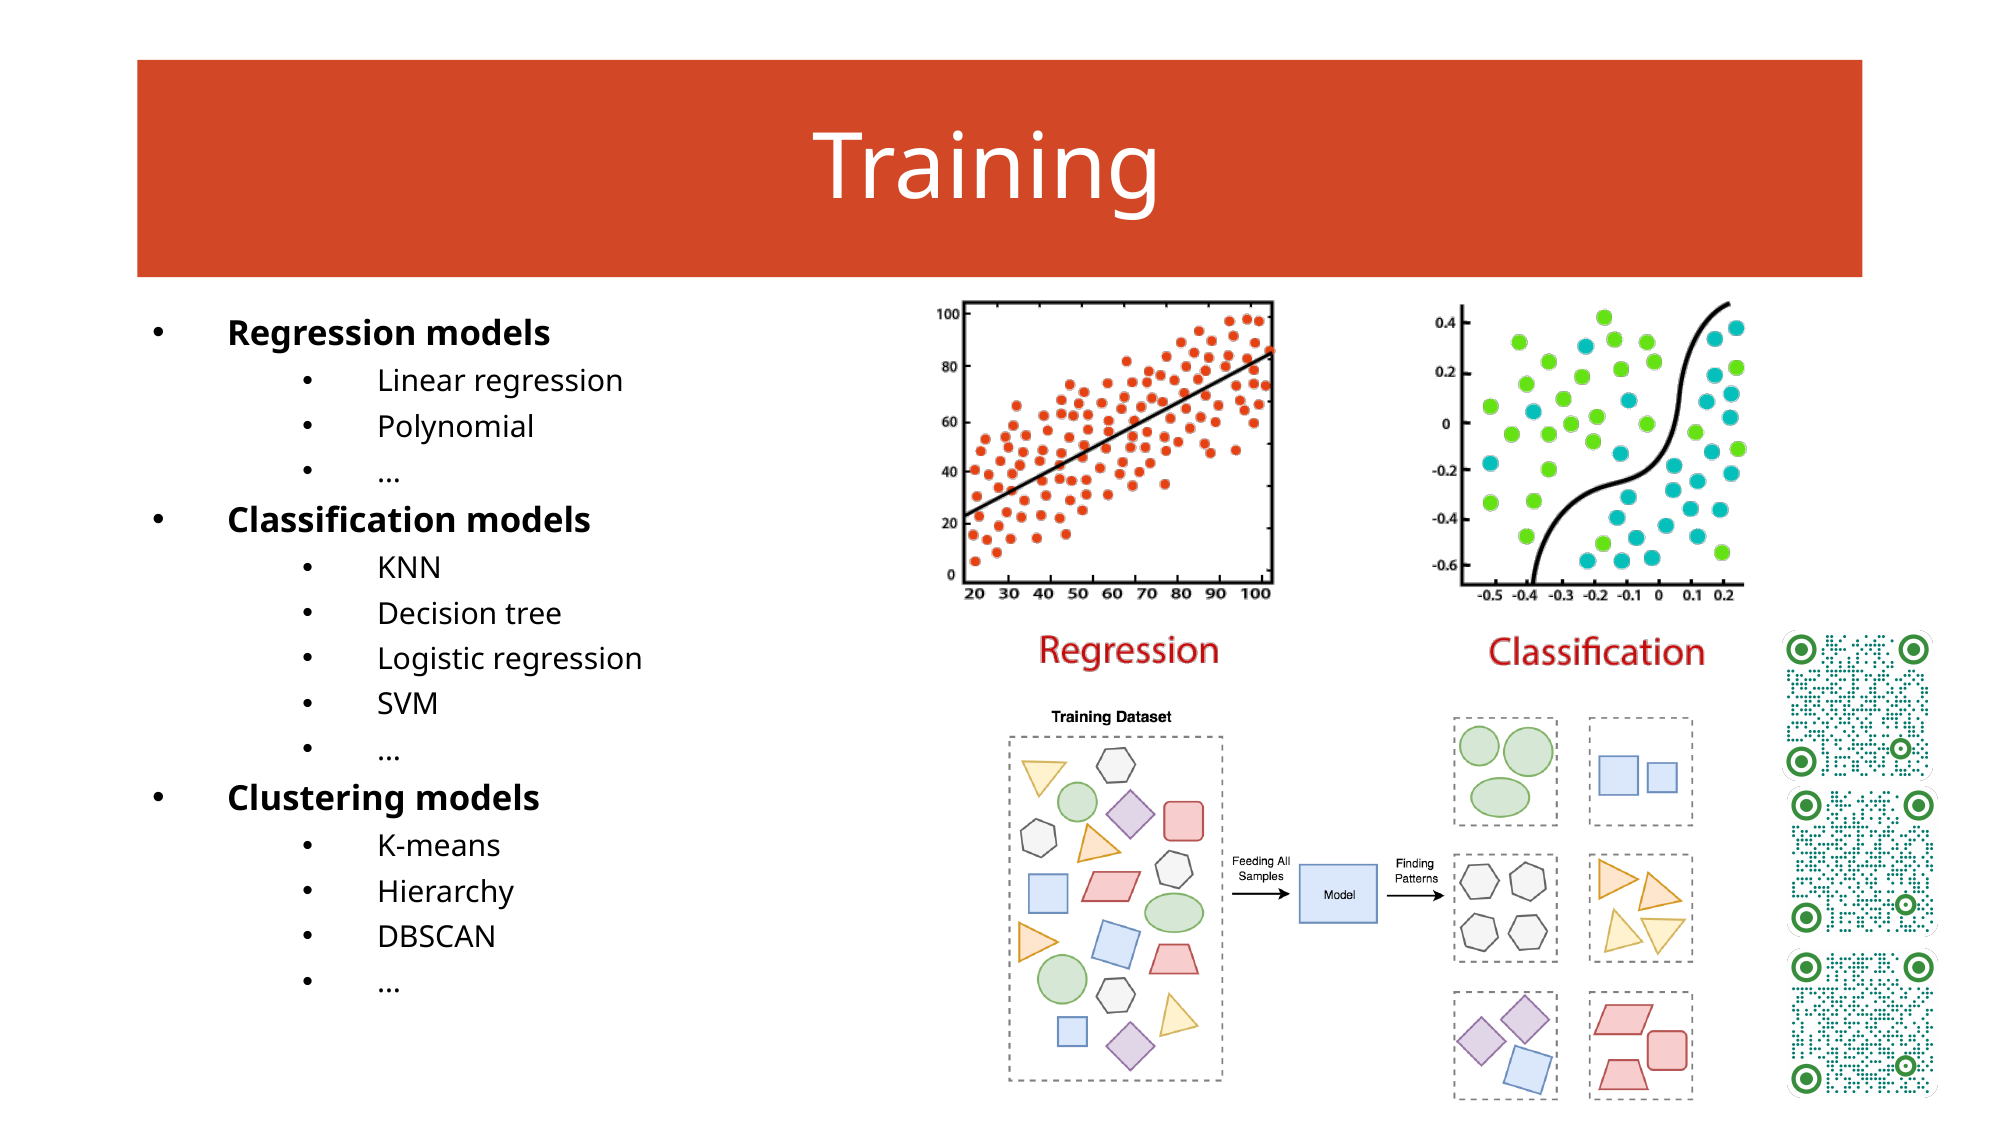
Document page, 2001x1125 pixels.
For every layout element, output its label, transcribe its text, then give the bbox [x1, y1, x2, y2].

picture [1782, 630, 1934, 781]
text_box Training [137, 59, 1863, 278]
text_box Regression models Linear regression Polynomial … Classification models KNN Decision tree Logistic regression SVM … Clustering models K-means Hierarchy DBSCAN … [137, 299, 1863, 1014]
picture [932, 286, 1281, 674]
picture [1787, 786, 1938, 938]
picture [1420, 289, 1759, 677]
picture [1787, 947, 1938, 1099]
picture [942, 697, 1754, 1112]
